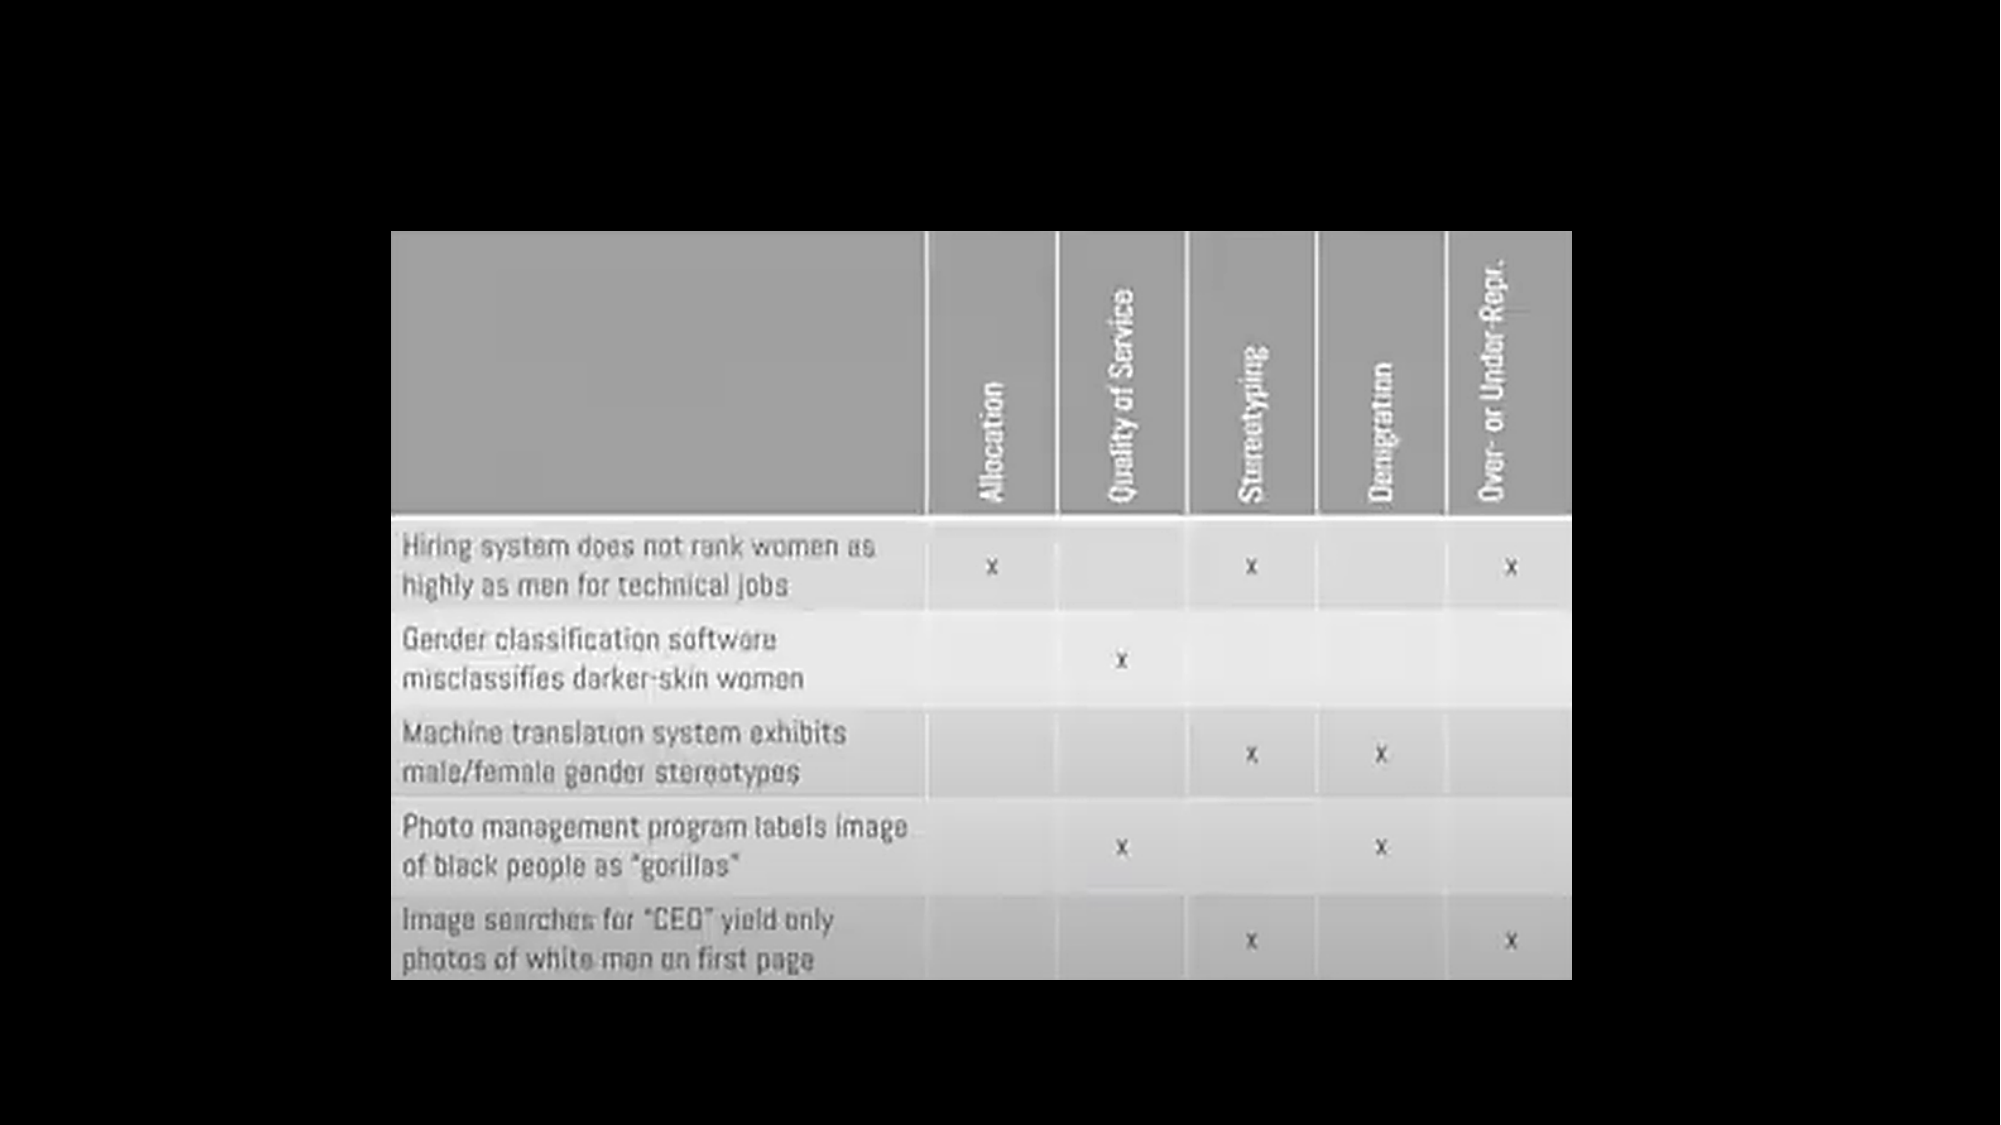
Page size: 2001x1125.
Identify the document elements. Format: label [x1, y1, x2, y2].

picture [390, 231, 1572, 981]
